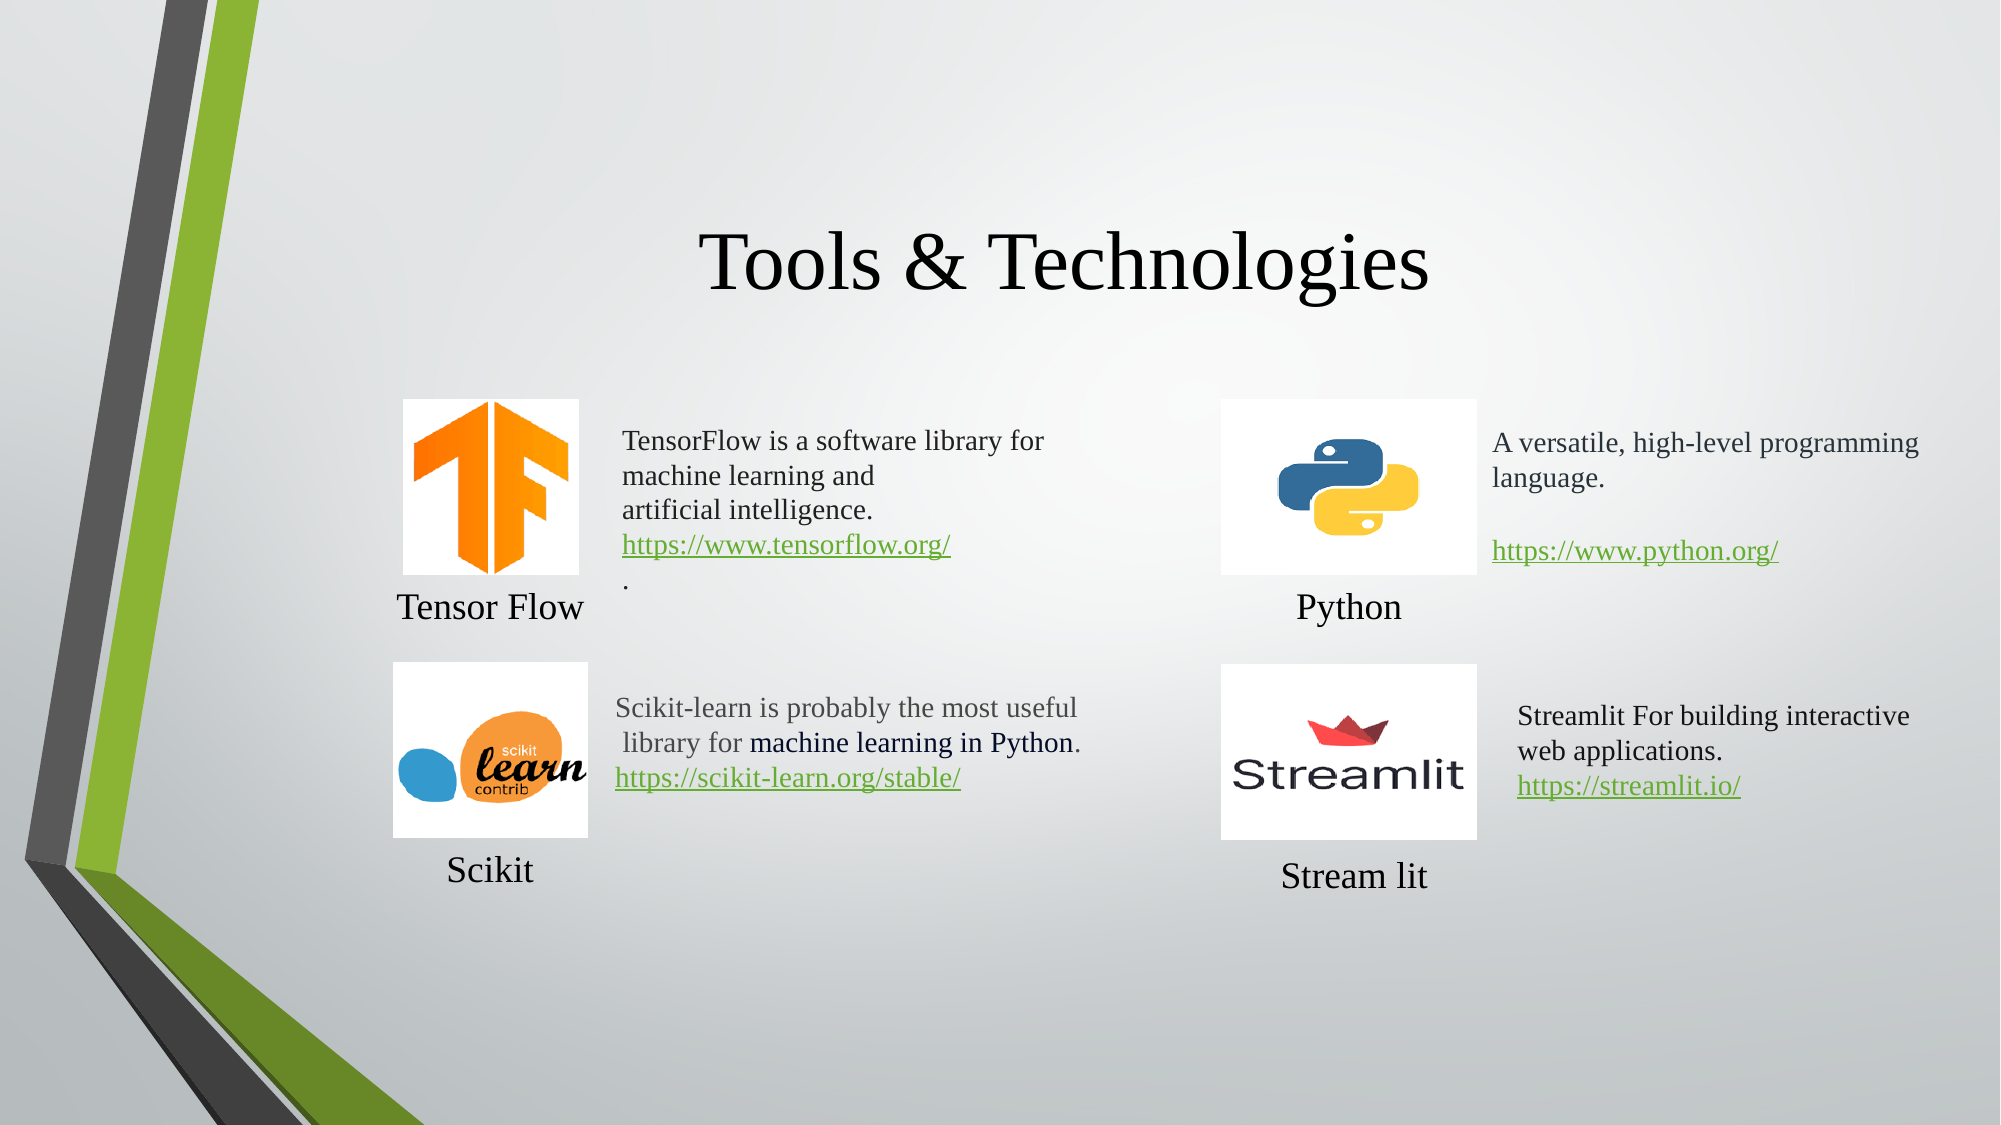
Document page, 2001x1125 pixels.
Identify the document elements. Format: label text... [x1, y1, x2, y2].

text_box Tensor Flow [381, 574, 600, 635]
text_box TensorFlow is a software library for machine learning and artificial intelligence. https://www.tensorflow.org/ . [607, 413, 1067, 603]
text_box Stream lit [1265, 843, 1444, 904]
text_box Python [1281, 576, 1418, 635]
picture [1221, 399, 1477, 576]
title Tools & Technologies [243, 112, 1887, 400]
picture [402, 399, 579, 576]
picture [1221, 663, 1477, 840]
picture [393, 662, 588, 838]
text_box Scikit [431, 838, 550, 898]
text_box Streamlit For building interactive web applications. https://streamlit.io/ [1502, 689, 1933, 809]
text_box A versatile, high-level programming language. https://www.python.org/ [1477, 415, 1959, 574]
text_box Scikit-learn is probably the most useful library for machine learning in Python. https://scikit-learn.org/stable/ [600, 680, 1097, 836]
